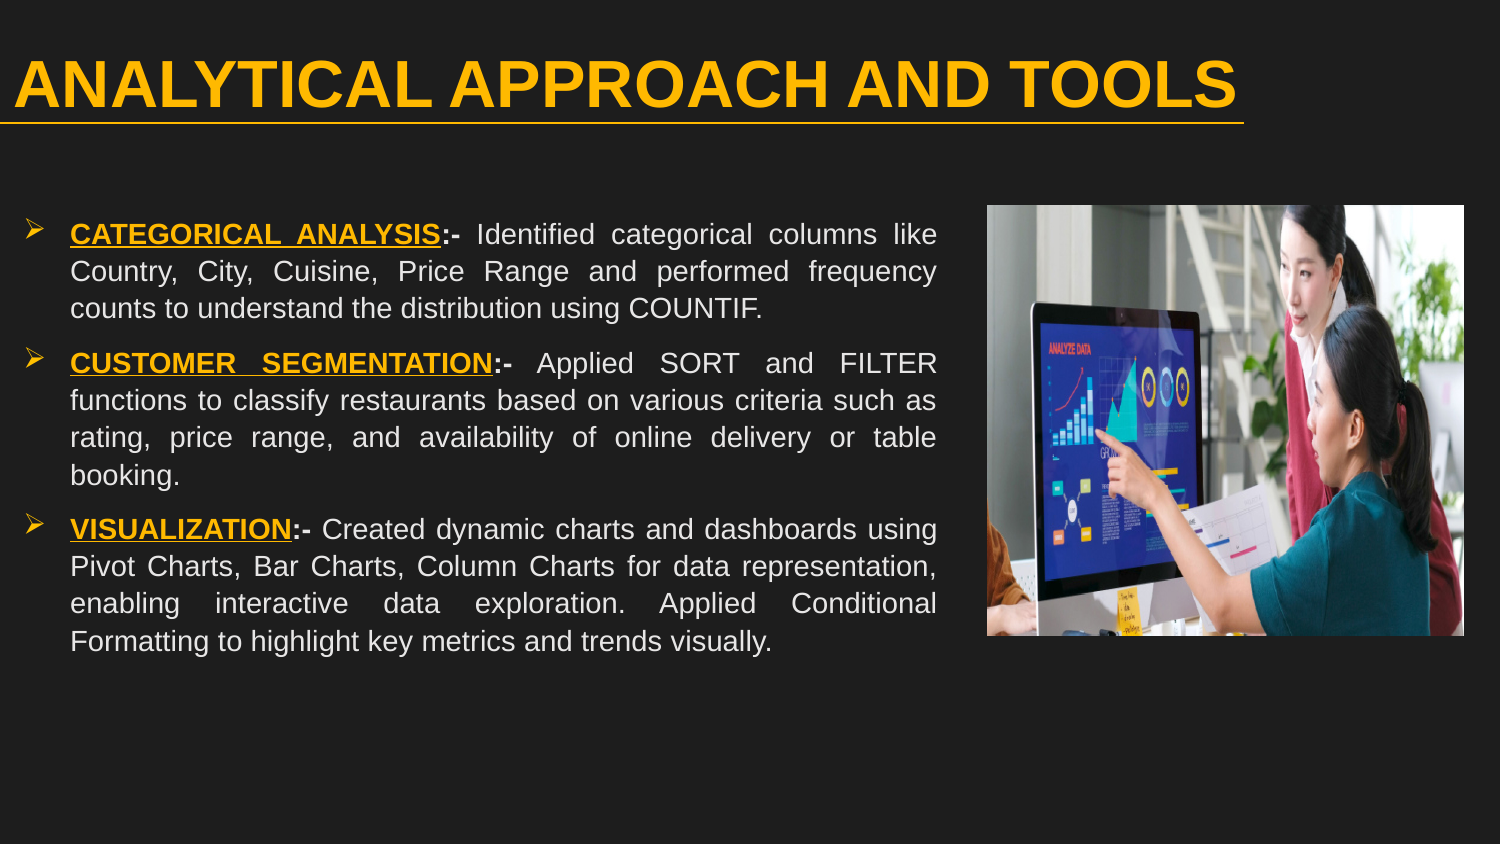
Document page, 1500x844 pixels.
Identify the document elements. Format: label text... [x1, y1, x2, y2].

picture [987, 205, 1464, 636]
title ANALYTICAL APPROACH AND TOOLS [0, 25, 1267, 124]
text_box CATEGORICAL ANALYSIS:- Identified categorical columns like Country, City, Cuisine, Price Range and performed frequency counts to understand the distribution using COUNTIF. CUSTOMER SEGMENTATION:- Applied SORT and FILTER functions to classify restaurants based on various criteria such as rating, price range, and availability of online delivery or table booking. VISUALIZATION:- Created dynamic charts and dashboards using Pivot Charts, Bar Charts, Column Charts for data representation, enabling interactive data exploration. Applied Conditional Formatting to highlight key metrics and trends visually. [8, 205, 954, 665]
